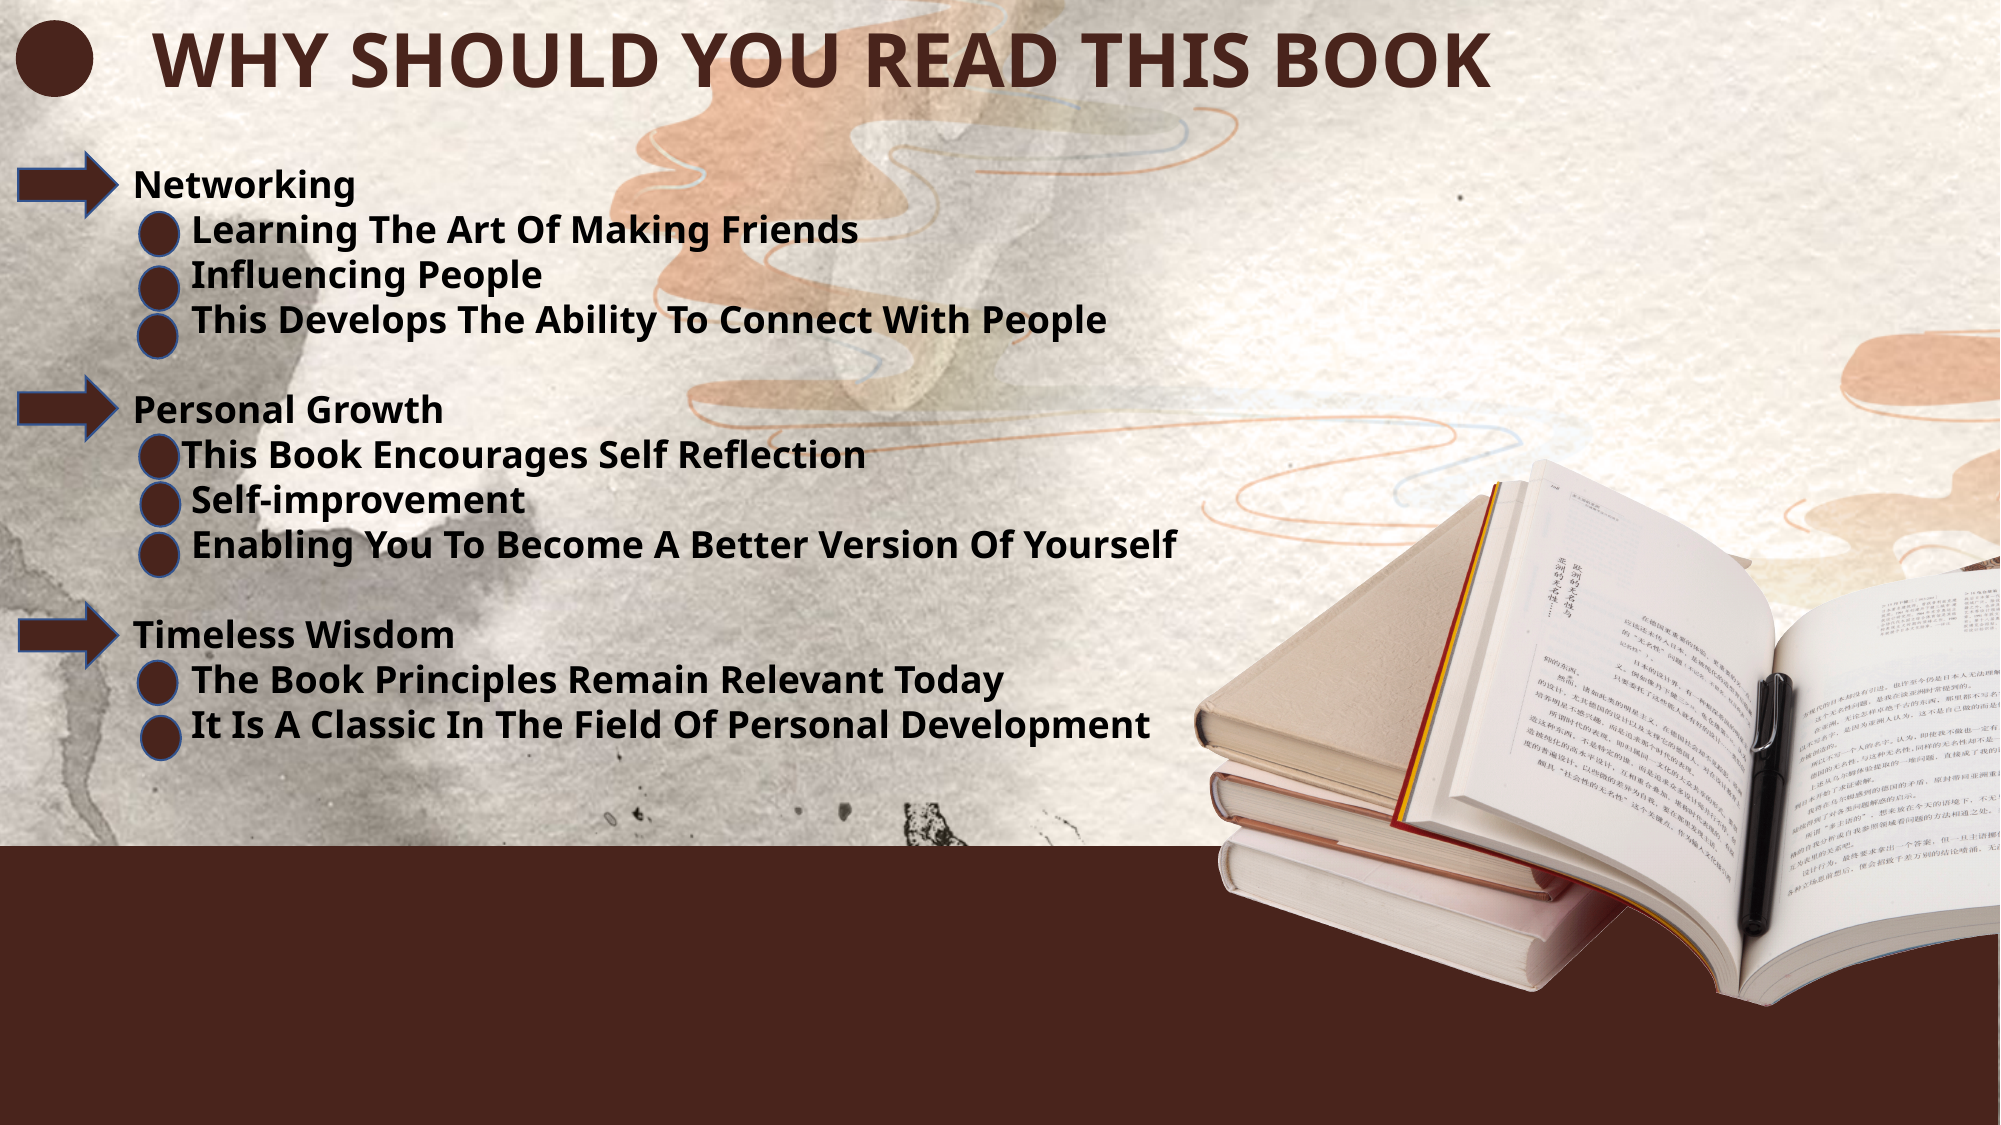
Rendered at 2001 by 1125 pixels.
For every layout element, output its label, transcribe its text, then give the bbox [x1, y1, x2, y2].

text_box [17, 150, 120, 220]
text_box [139, 714, 182, 762]
text_box [138, 265, 181, 312]
text_box [138, 531, 181, 579]
picture [0, 0, 2000, 1125]
text_box [17, 373, 120, 444]
text_box [0, 845, 1999, 1125]
text_box [17, 600, 120, 671]
text_box [136, 659, 179, 707]
text_box [138, 433, 181, 480]
text_box [138, 210, 181, 258]
text_box WHY SHOULD YOU READ THIS BOOK [138, 5, 1508, 111]
text_box Networking Learning The Art Of Making Friends Influencing People This Develops The Ability To Connect With People Personal Growth This Book Encourages Self Reflection Self-improvement Enabling You To Become A Better Version Of Yourself Timeless Wisdom The Book Principles Remain Relevant Today It Is A Classic In The Field Of Personal Development [117, 153, 1380, 798]
text_box [14, 19, 95, 99]
text_box [139, 481, 182, 528]
text_box [136, 313, 179, 360]
